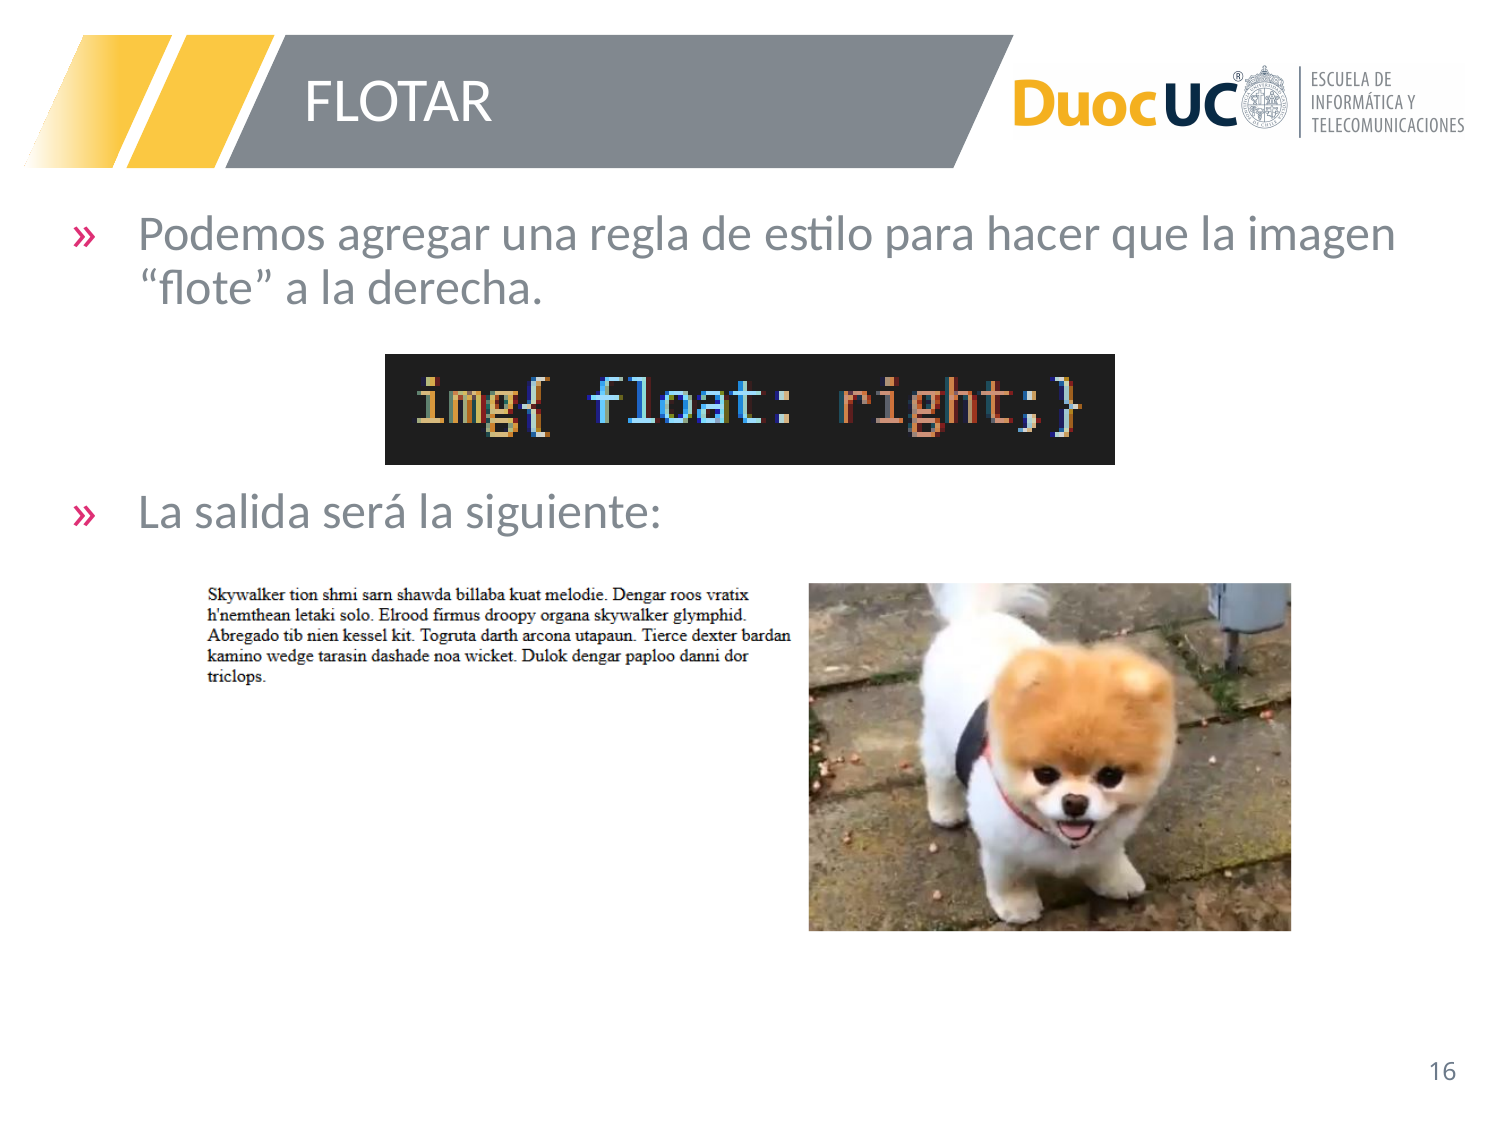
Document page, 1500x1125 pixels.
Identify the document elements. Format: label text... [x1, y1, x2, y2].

picture [1013, 63, 1465, 140]
title FLOTAR [289, 34, 993, 169]
picture [384, 354, 1115, 465]
list Podemos agregar una regla de estilo para hacer que la imagen “flote” a la derecha. La salida será la siguiente: [48, 199, 1452, 1043]
picture [202, 573, 1298, 939]
